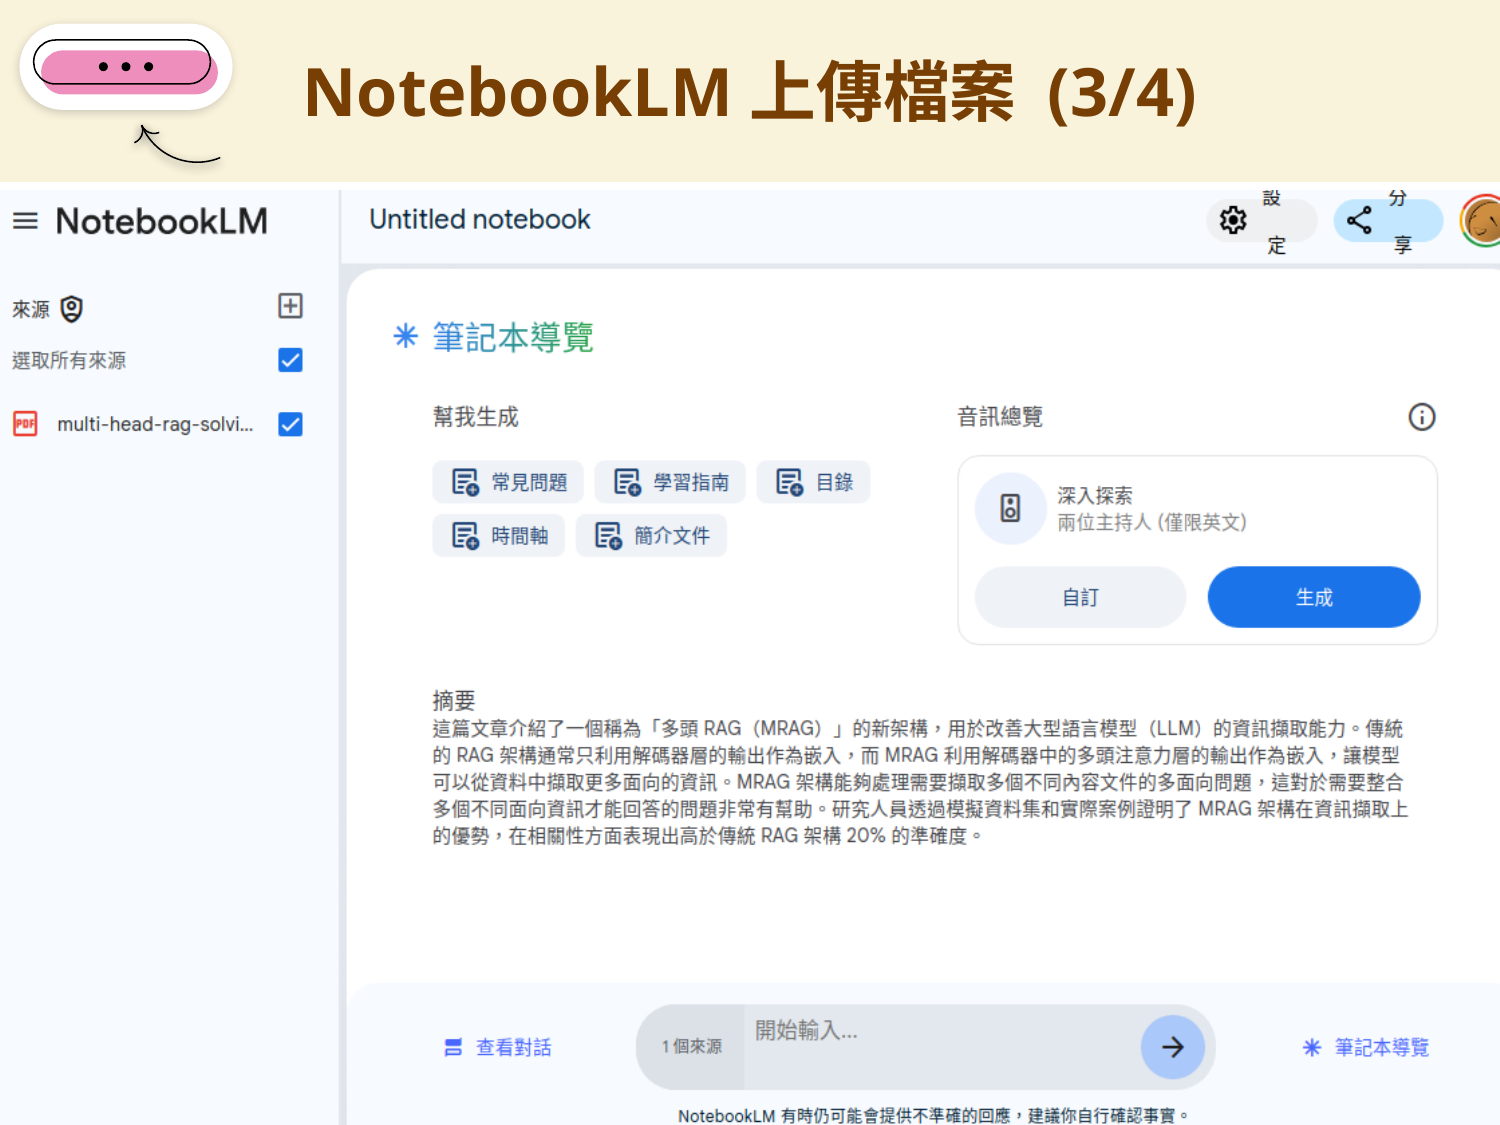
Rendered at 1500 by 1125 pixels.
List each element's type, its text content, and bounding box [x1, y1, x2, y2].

picture [0, 189, 1500, 1125]
title NotebookLM上傳檔案 (3/4) [232, 23, 1268, 171]
